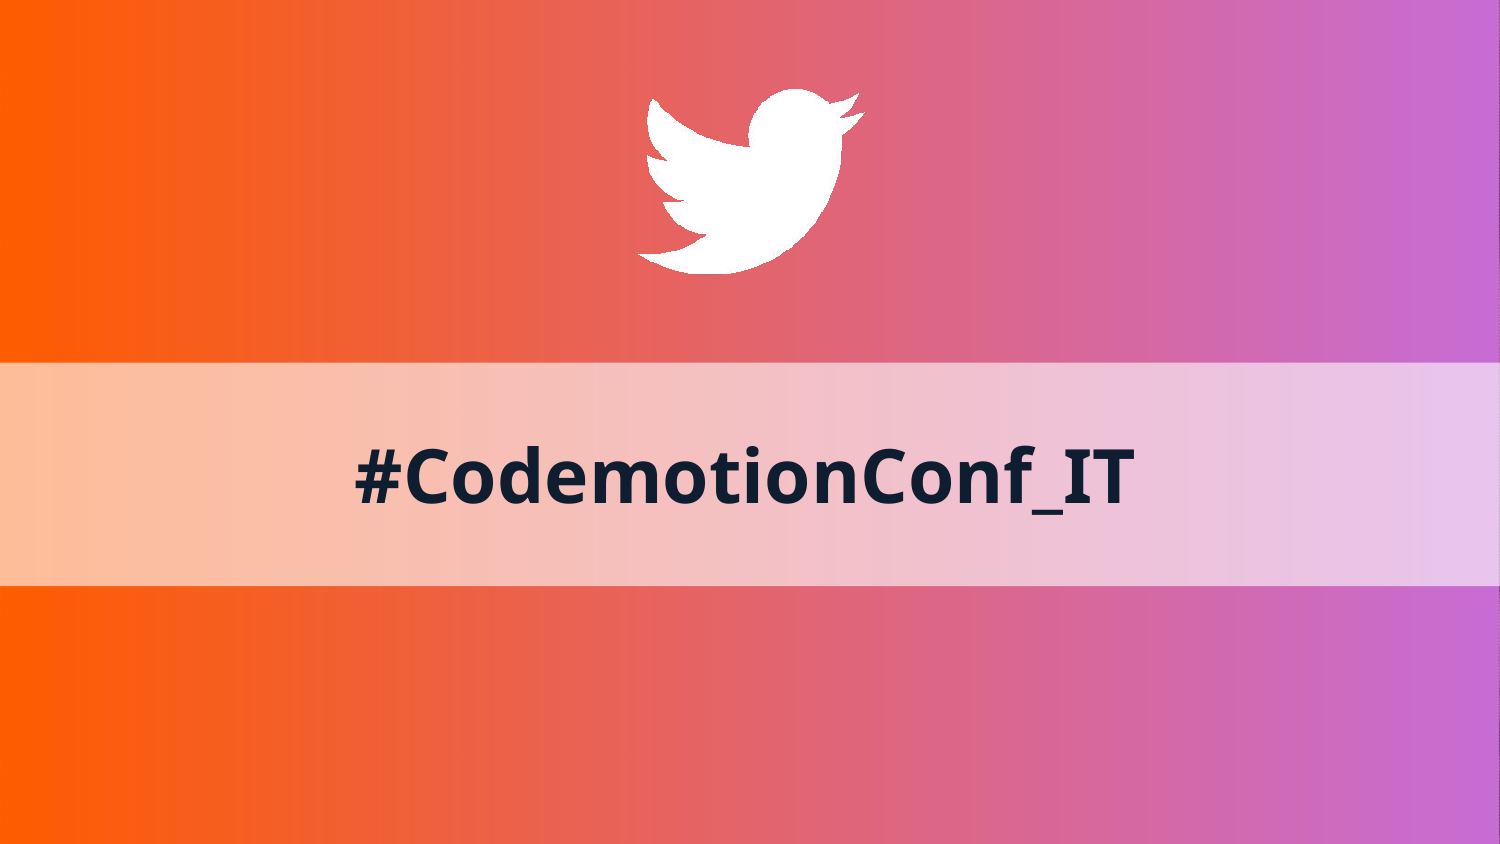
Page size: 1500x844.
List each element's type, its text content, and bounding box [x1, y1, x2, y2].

text_box [636, 88, 866, 275]
picture [0, 0, 1500, 362]
picture [0, 587, 1500, 844]
title #CodemotionConf_IT [352, 426, 1145, 521]
